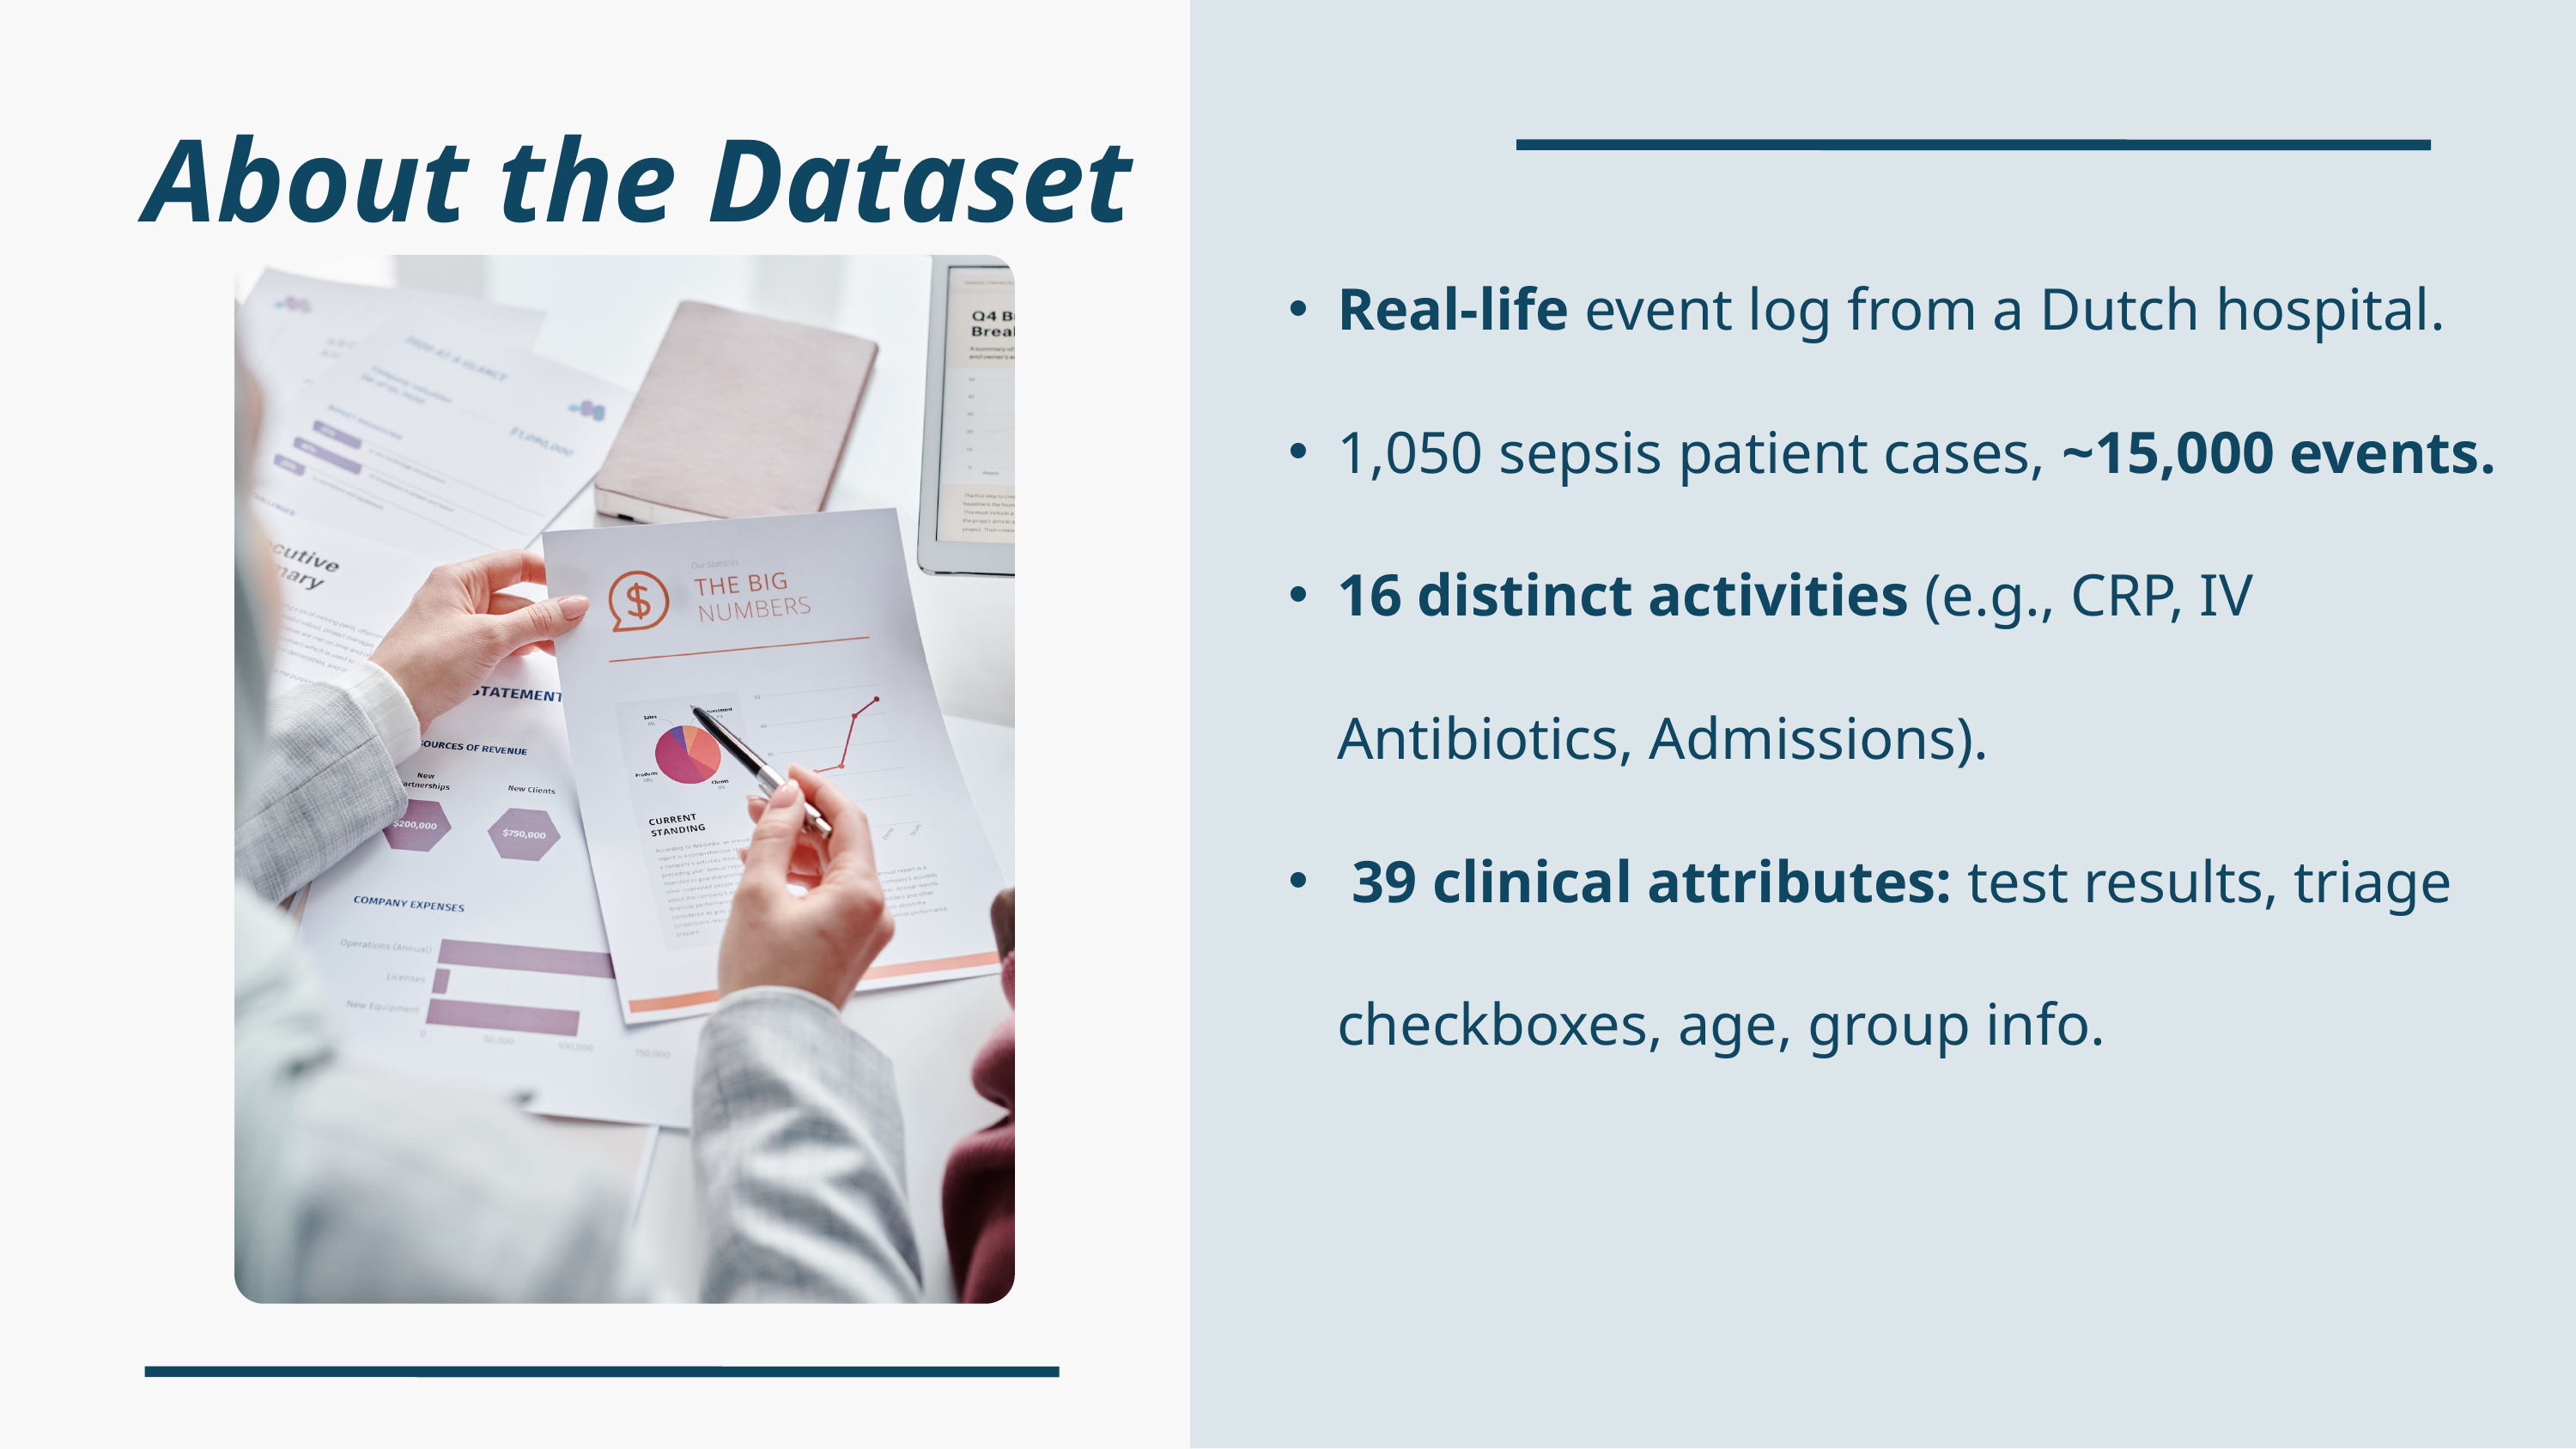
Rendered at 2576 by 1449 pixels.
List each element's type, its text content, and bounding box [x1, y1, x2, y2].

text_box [1189, 0, 2576, 1449]
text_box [234, 254, 1016, 1304]
text_box About the Dataset [144, 84, 1185, 246]
